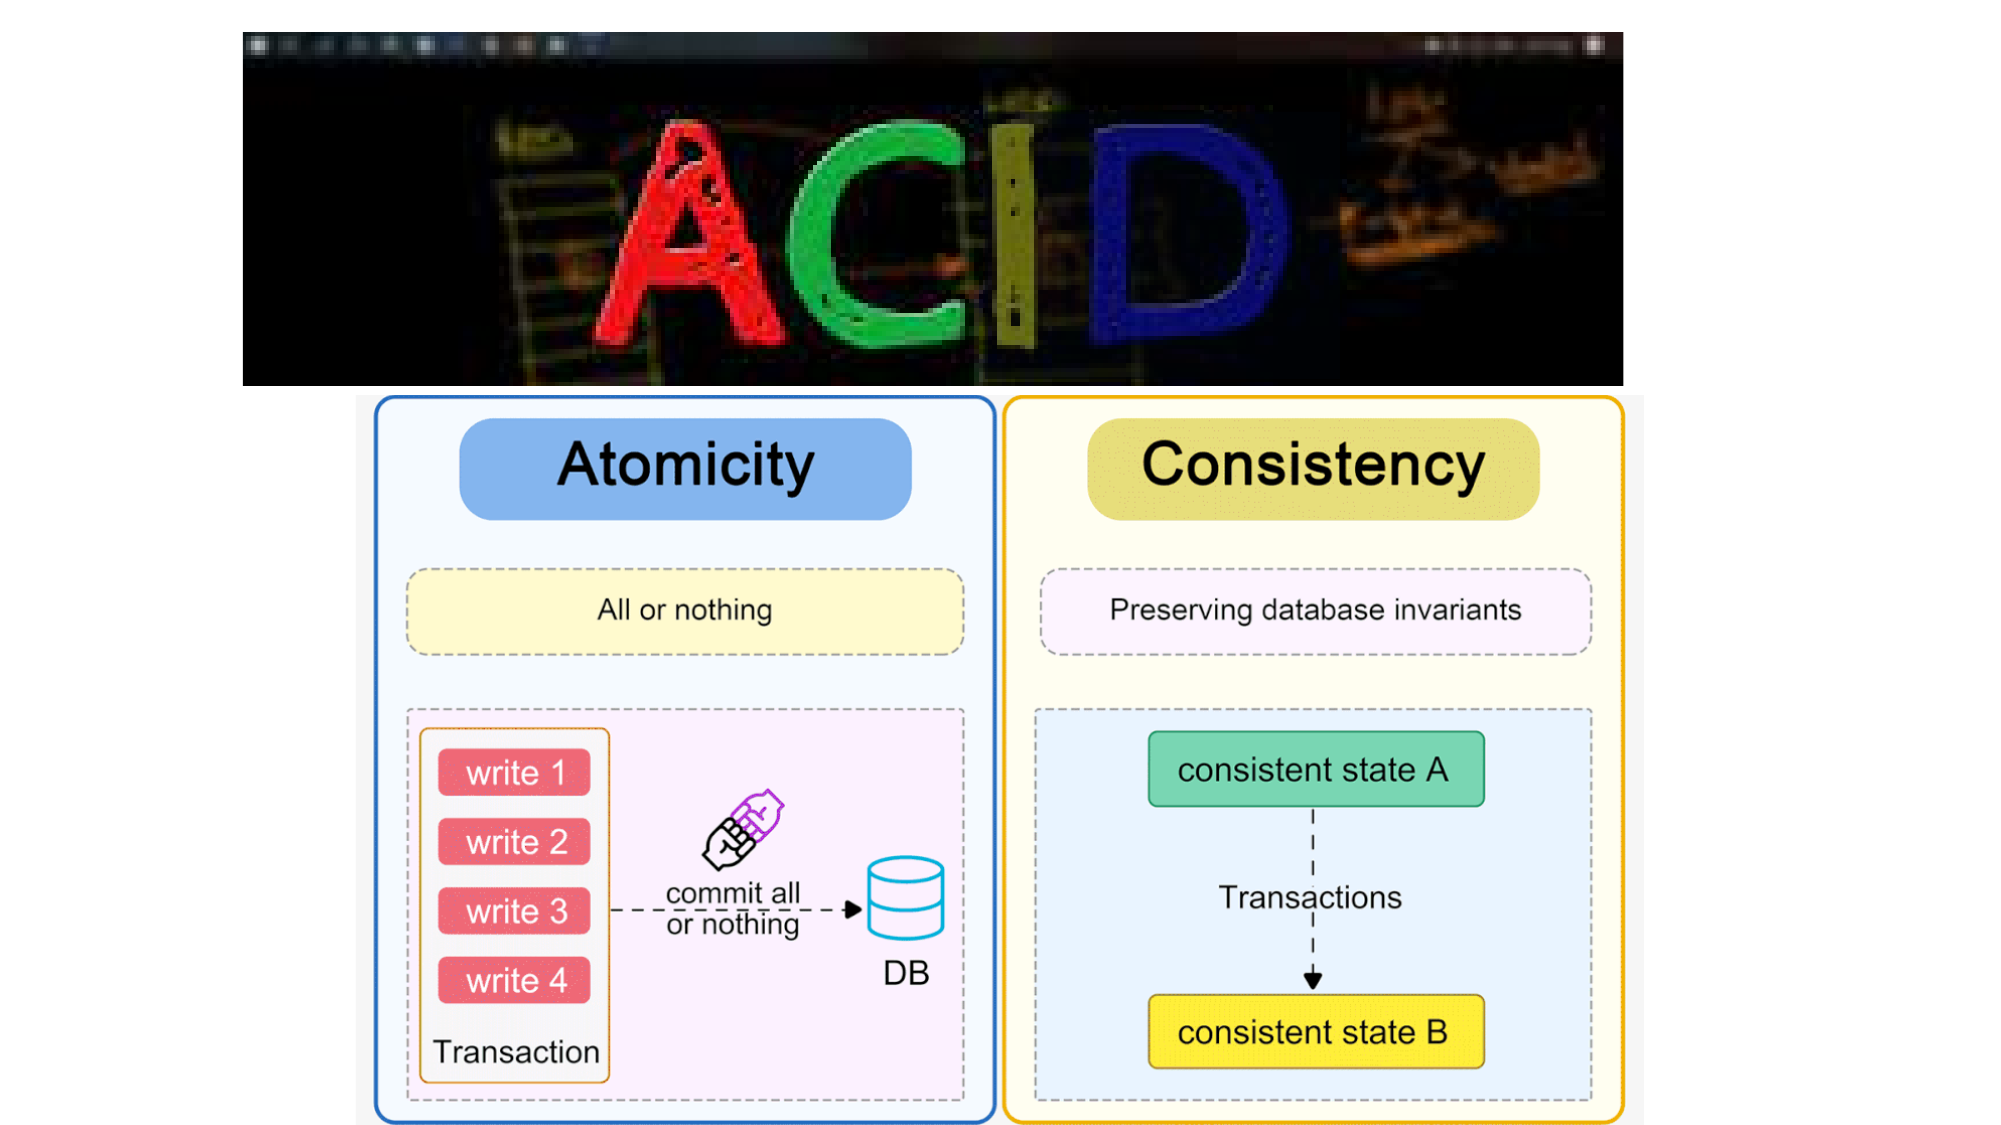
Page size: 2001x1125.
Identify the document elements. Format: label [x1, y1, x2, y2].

picture [242, 31, 1625, 386]
picture [355, 394, 1645, 1125]
